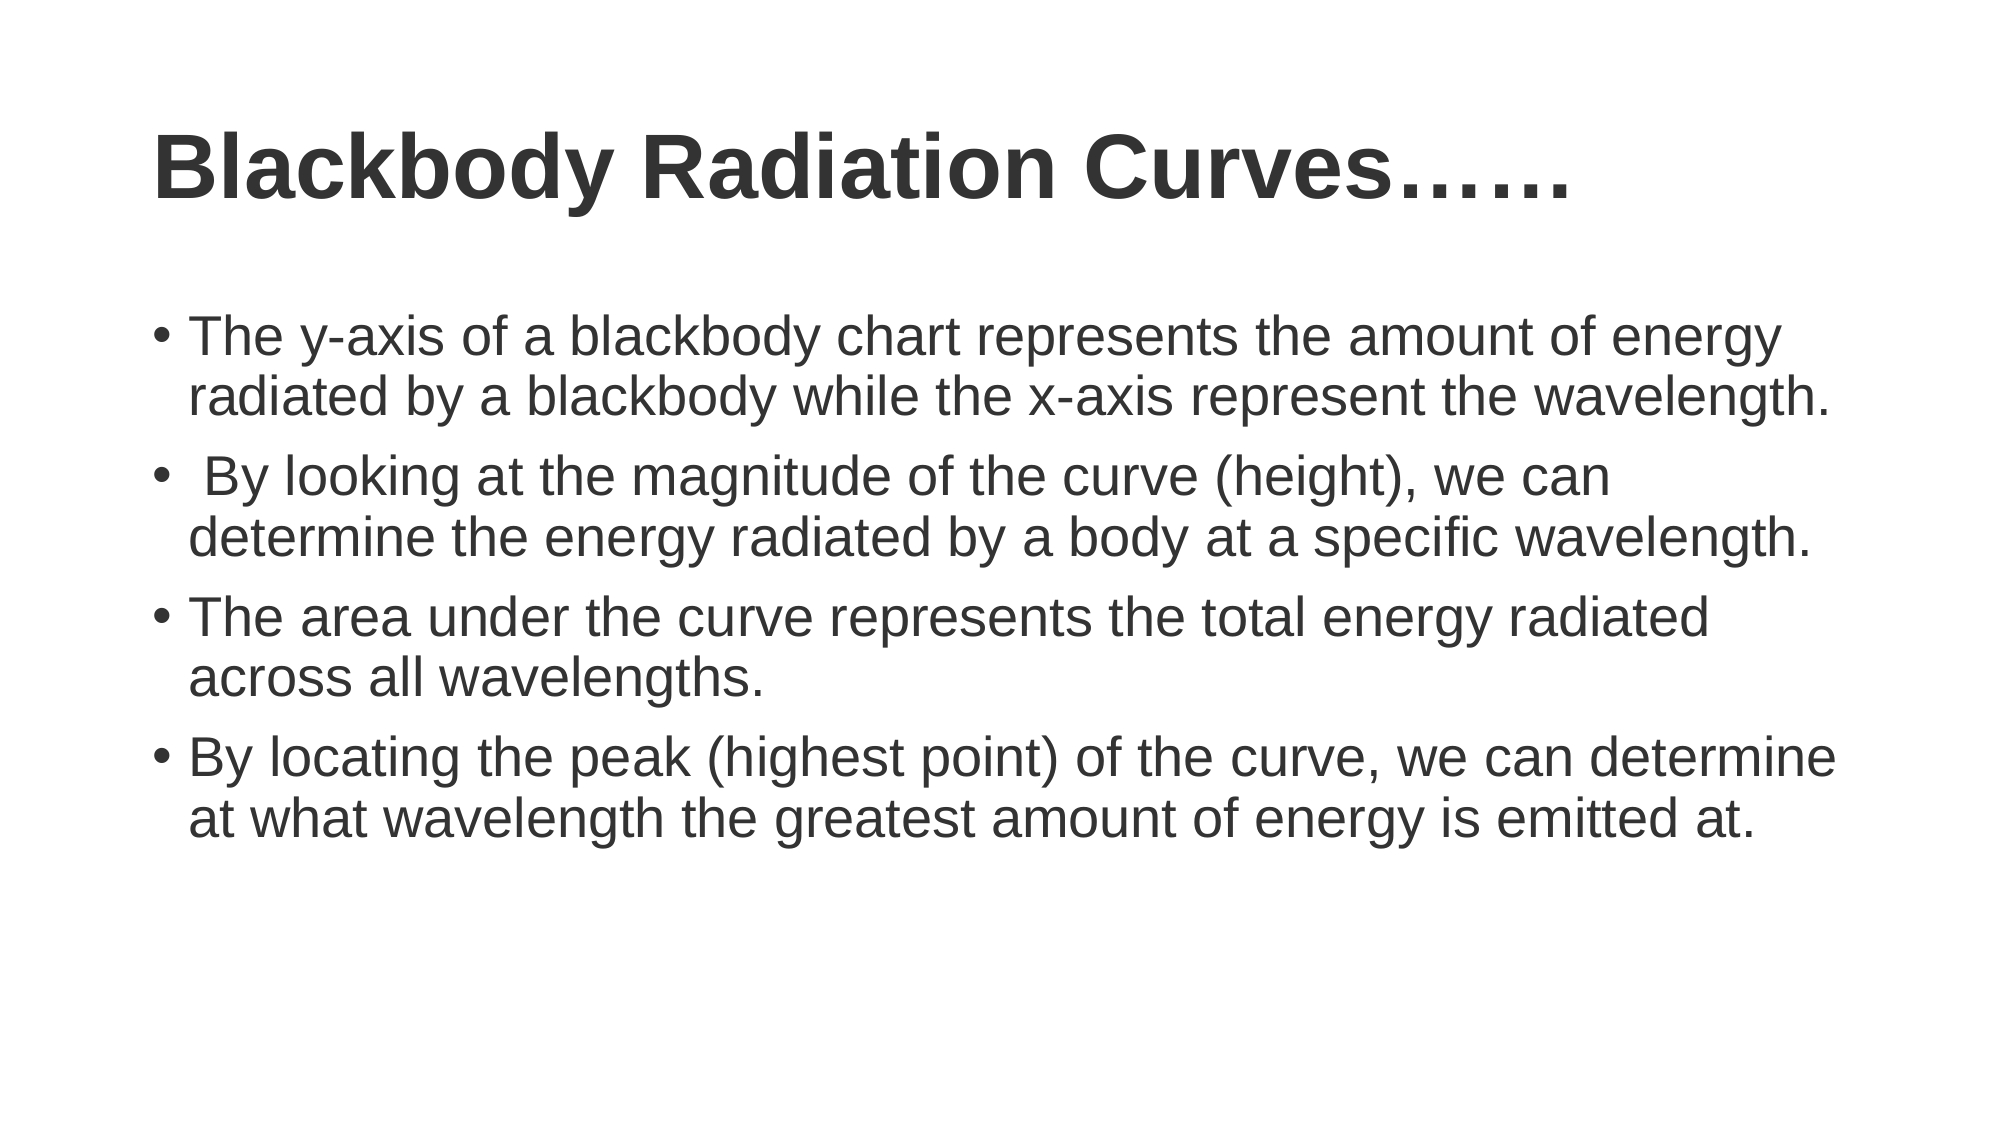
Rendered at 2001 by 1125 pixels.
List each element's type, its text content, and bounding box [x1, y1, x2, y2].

list The y-axis of a blackbody chart represents the amount of energy radiated by a blackbody while the x-axis represent the wavelength. By looking at the magnitude of the curve (height), we can determine the energy radiated by a body at a specific wavelength. The area under the curve represents the total energy radiated across all wavelengths. By locating the peak (highest point) of the curve, we can determine at what wavelength the greatest amount of energy is emitted at. [137, 299, 1863, 1014]
title Blackbody Radiation Curves…… [137, 59, 1863, 278]
